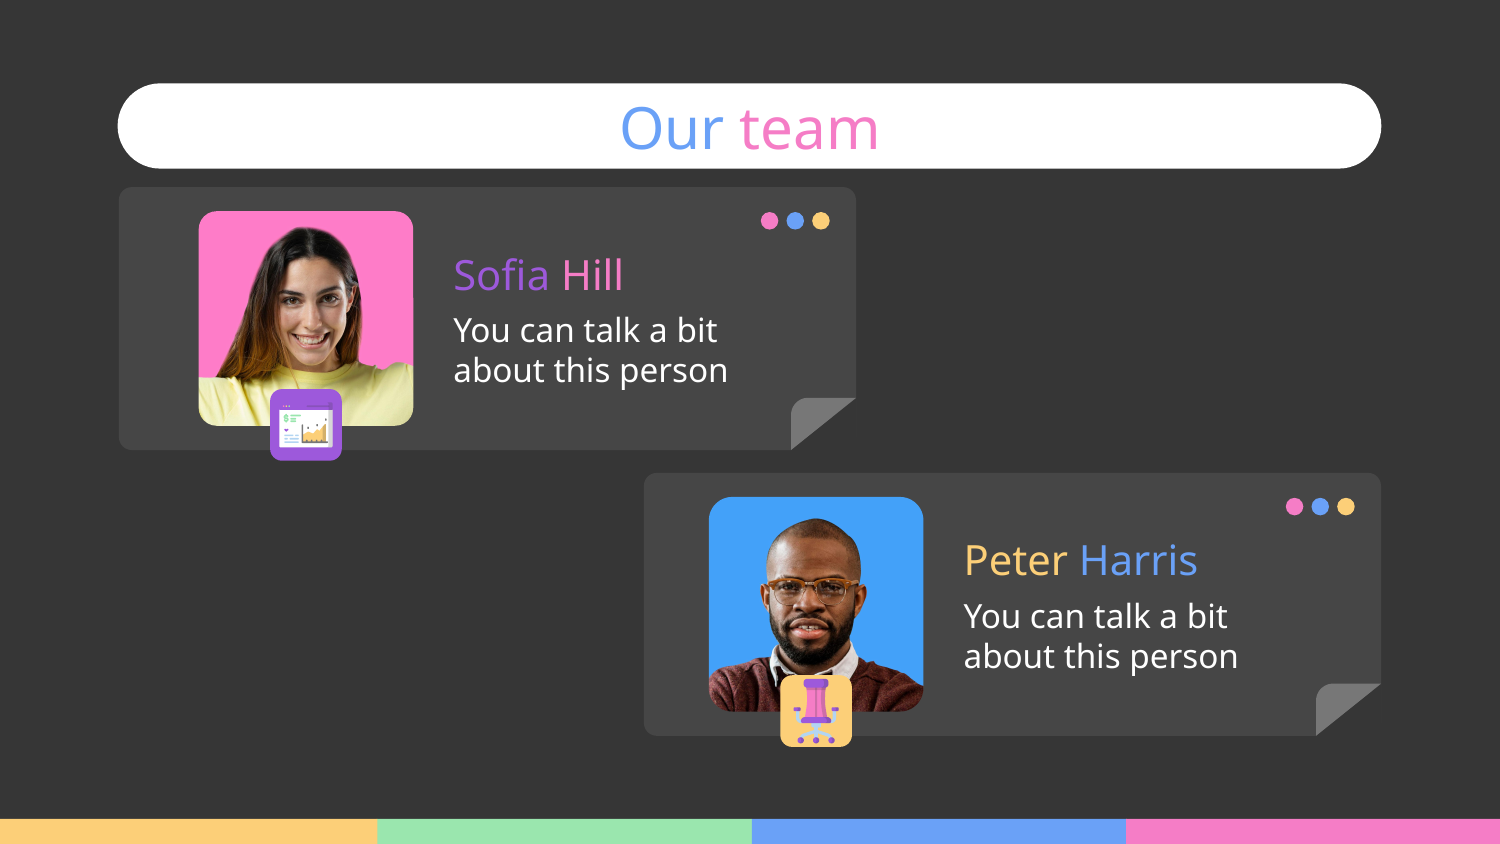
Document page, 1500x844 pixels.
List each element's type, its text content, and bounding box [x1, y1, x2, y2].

picture [708, 496, 924, 712]
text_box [643, 472, 1382, 737]
picture [198, 210, 414, 426]
title Our team [118, 88, 1382, 164]
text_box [118, 186, 857, 451]
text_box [793, 678, 839, 744]
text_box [279, 402, 333, 448]
